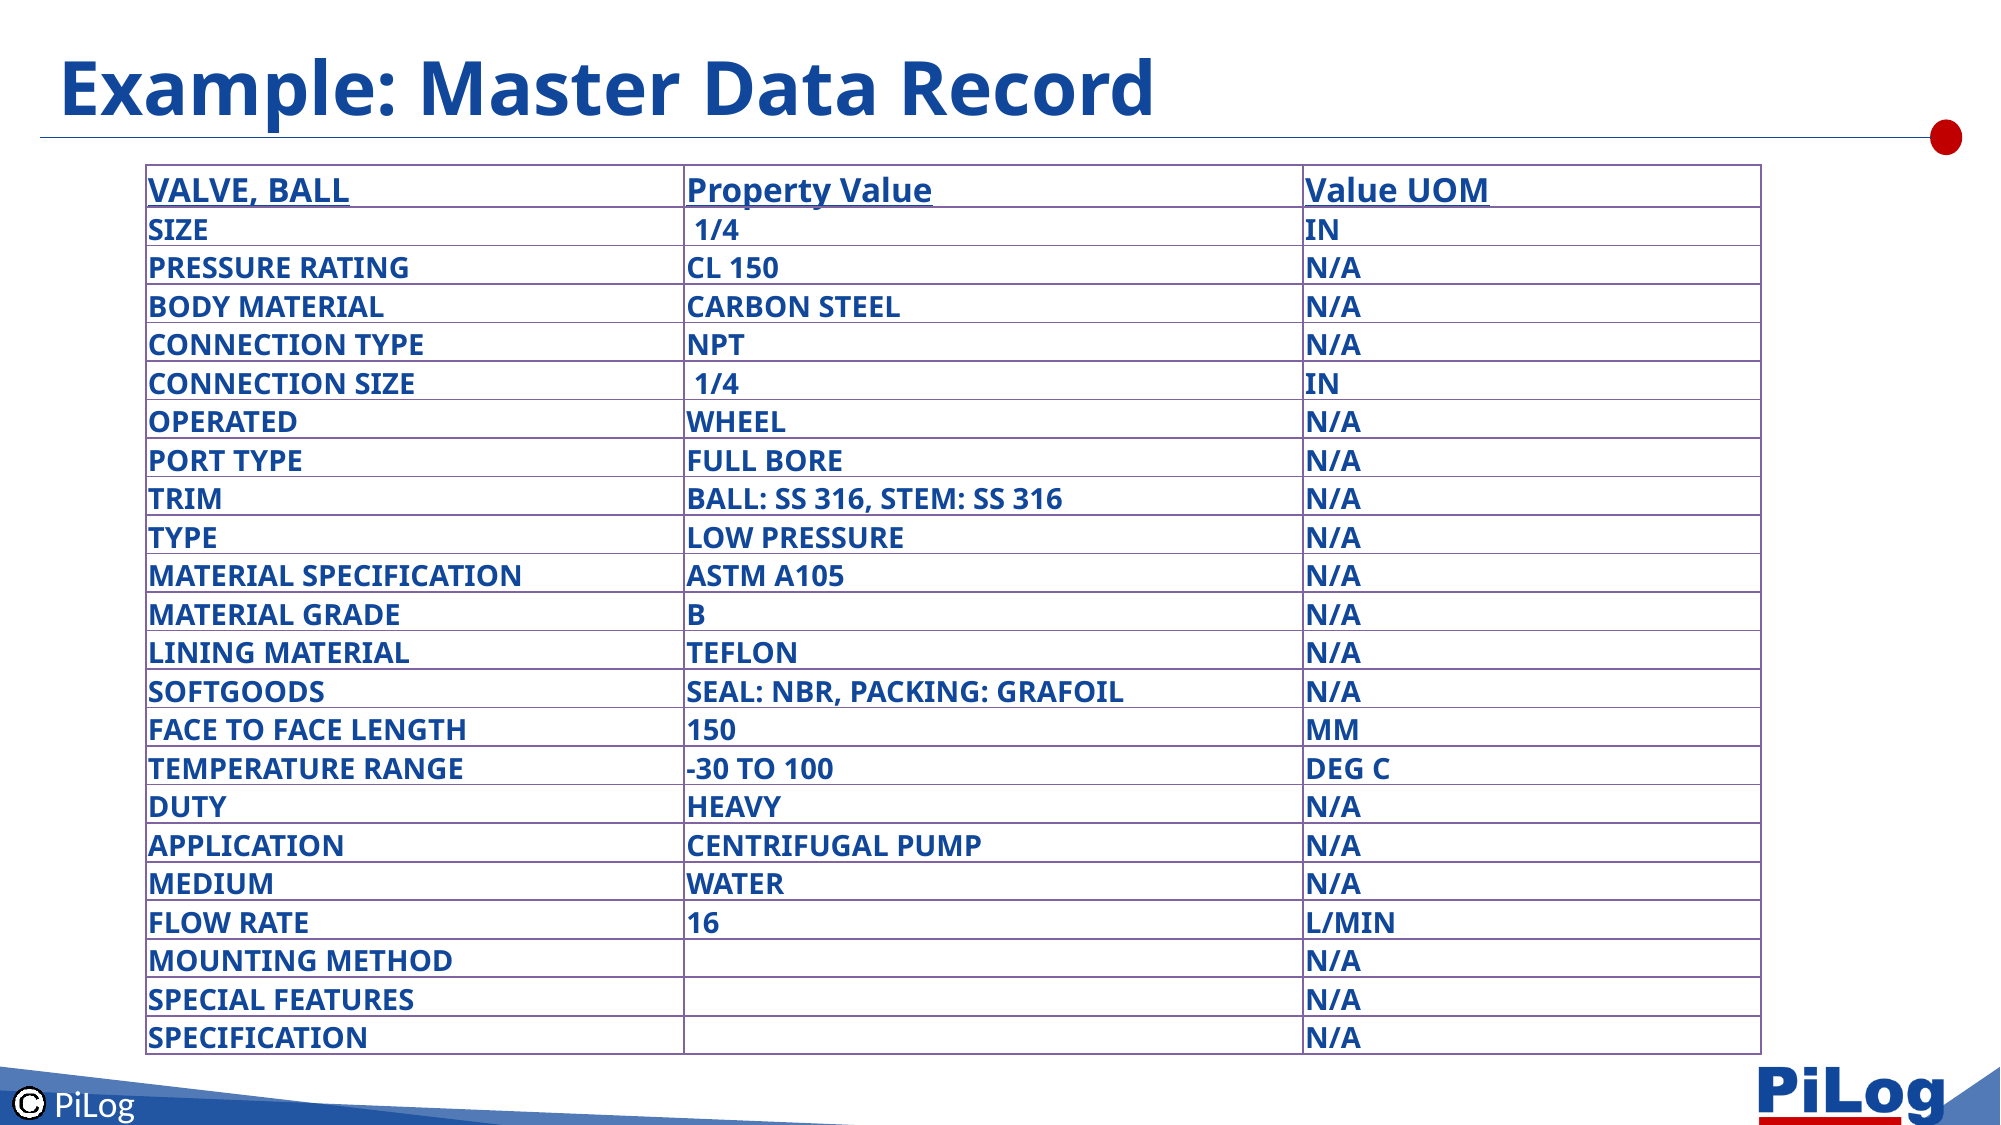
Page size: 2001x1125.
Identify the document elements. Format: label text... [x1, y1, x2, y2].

table_cell PRESSURE RATING [147, 246, 683, 283]
table_cell WHEEL [685, 400, 1302, 437]
table_cell [685, 940, 1302, 976]
text_box Example: Master Data Record [43, 47, 1544, 138]
table_cell SPECIFICATION [147, 1017, 683, 1053]
table_cell N/A [1304, 516, 1760, 553]
table_cell N/A [1304, 323, 1760, 360]
table_cell N/A [1304, 670, 1760, 707]
table_cell LINING MATERIAL [147, 631, 683, 668]
table_cell N/A [1304, 631, 1760, 668]
table_cell N/A [1304, 940, 1760, 976]
table_cell N/A [1304, 400, 1760, 437]
table_cell N/A [1304, 785, 1760, 822]
table_cell N/A [1304, 285, 1760, 322]
picture [1716, 1033, 1985, 1125]
table_cell 16 [685, 901, 1302, 938]
table_cell CONNECTION TYPE [147, 323, 683, 360]
table_cell BALL: SS 316, STEM: SS 316 [685, 477, 1302, 514]
table_cell [685, 1017, 1302, 1053]
table_cell MATERIAL GRADE [147, 593, 683, 630]
table_cell 1/4 [685, 208, 1302, 245]
table_cell IN [1304, 208, 1760, 245]
table_cell 150 [685, 708, 1302, 745]
table_cell N/A [1304, 1017, 1760, 1053]
table_cell L/MIN [1304, 901, 1760, 938]
table_cell TYPE [147, 516, 683, 553]
table_cell B [685, 593, 1302, 630]
table_cell LOW PRESSURE [685, 516, 1302, 553]
table_cell CENTRIFUGAL PUMP [685, 824, 1302, 861]
table_cell HEAVY [685, 785, 1302, 822]
table_header VALVE, BALL [147, 166, 683, 206]
table_cell MEDIUM [147, 863, 683, 899]
table_cell N/A [1304, 978, 1760, 1015]
table_cell FLOW RATE [147, 901, 683, 938]
table_cell MATERIAL SPECIFICATION [147, 554, 683, 591]
table_cell [685, 978, 1302, 1015]
table_cell TEMPERATURE RANGE [147, 747, 683, 784]
table_cell TRIM [147, 477, 683, 514]
table_cell WATER [685, 863, 1302, 899]
table_cell DUTY [147, 785, 683, 822]
table_cell N/A [1304, 824, 1760, 861]
table_cell N/A [1304, 246, 1760, 283]
table_cell NPT [685, 323, 1302, 360]
table_cell DEG C [1304, 747, 1760, 784]
table_cell MM [1304, 708, 1760, 745]
table_cell PORT TYPE [147, 439, 683, 476]
table_cell ASTM A105 [685, 554, 1302, 591]
table_cell SOFTGOODS [147, 670, 683, 707]
table_header Property Value [685, 166, 1302, 206]
table_cell APPLICATION [147, 824, 683, 861]
table_cell OPERATED [147, 400, 683, 437]
picture [12, 1086, 39, 1120]
table_cell SEAL: NBR, PACKING: GRAFOIL [685, 670, 1302, 707]
table_header Value UOM [1304, 166, 1760, 206]
table_cell SPECIAL FEATURES [147, 978, 683, 1015]
table_cell N/A [1304, 439, 1760, 476]
table_cell -30 TO 100 [685, 747, 1302, 784]
table_cell 1/4 [685, 362, 1302, 399]
table_cell N/A [1304, 554, 1760, 591]
table_cell FULL BORE [685, 439, 1302, 476]
table_cell N/A [1304, 863, 1760, 899]
table_cell N/A [1304, 477, 1760, 514]
table_cell SIZE [147, 208, 683, 245]
table_cell N/A [1304, 593, 1760, 630]
table_cell IN [1304, 362, 1760, 399]
table_cell BODY MATERIAL [147, 285, 683, 322]
table_cell MOUNTING METHOD [147, 940, 683, 976]
text_box PiLog 22-12-2025 [39, 1072, 322, 1125]
table_cell CONNECTION SIZE [147, 362, 683, 399]
table_cell CL 150 [685, 246, 1302, 283]
table_cell TEFLON [685, 631, 1302, 668]
table_cell CARBON STEEL [685, 285, 1302, 322]
table_cell FACE TO FACE LENGTH [147, 708, 683, 745]
